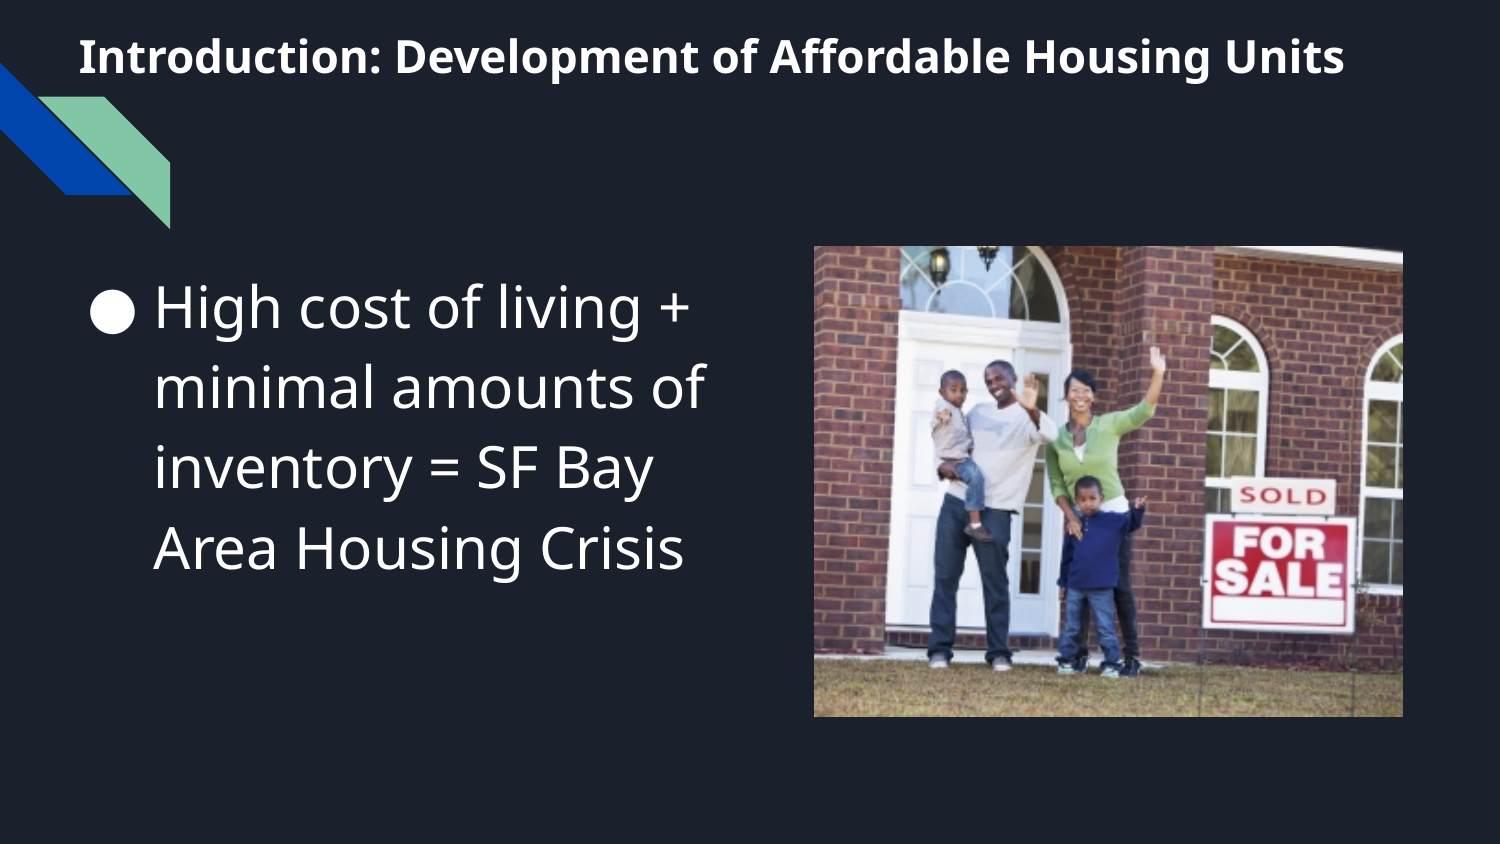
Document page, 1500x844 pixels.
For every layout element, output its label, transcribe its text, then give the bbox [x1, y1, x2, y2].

title Introduction: Development of Affordable Housing Units [63, 12, 1482, 126]
list High cost of living + minimal amounts of inventory = SF Bay Area Housing Crisis [63, 244, 759, 750]
picture [814, 246, 1403, 717]
